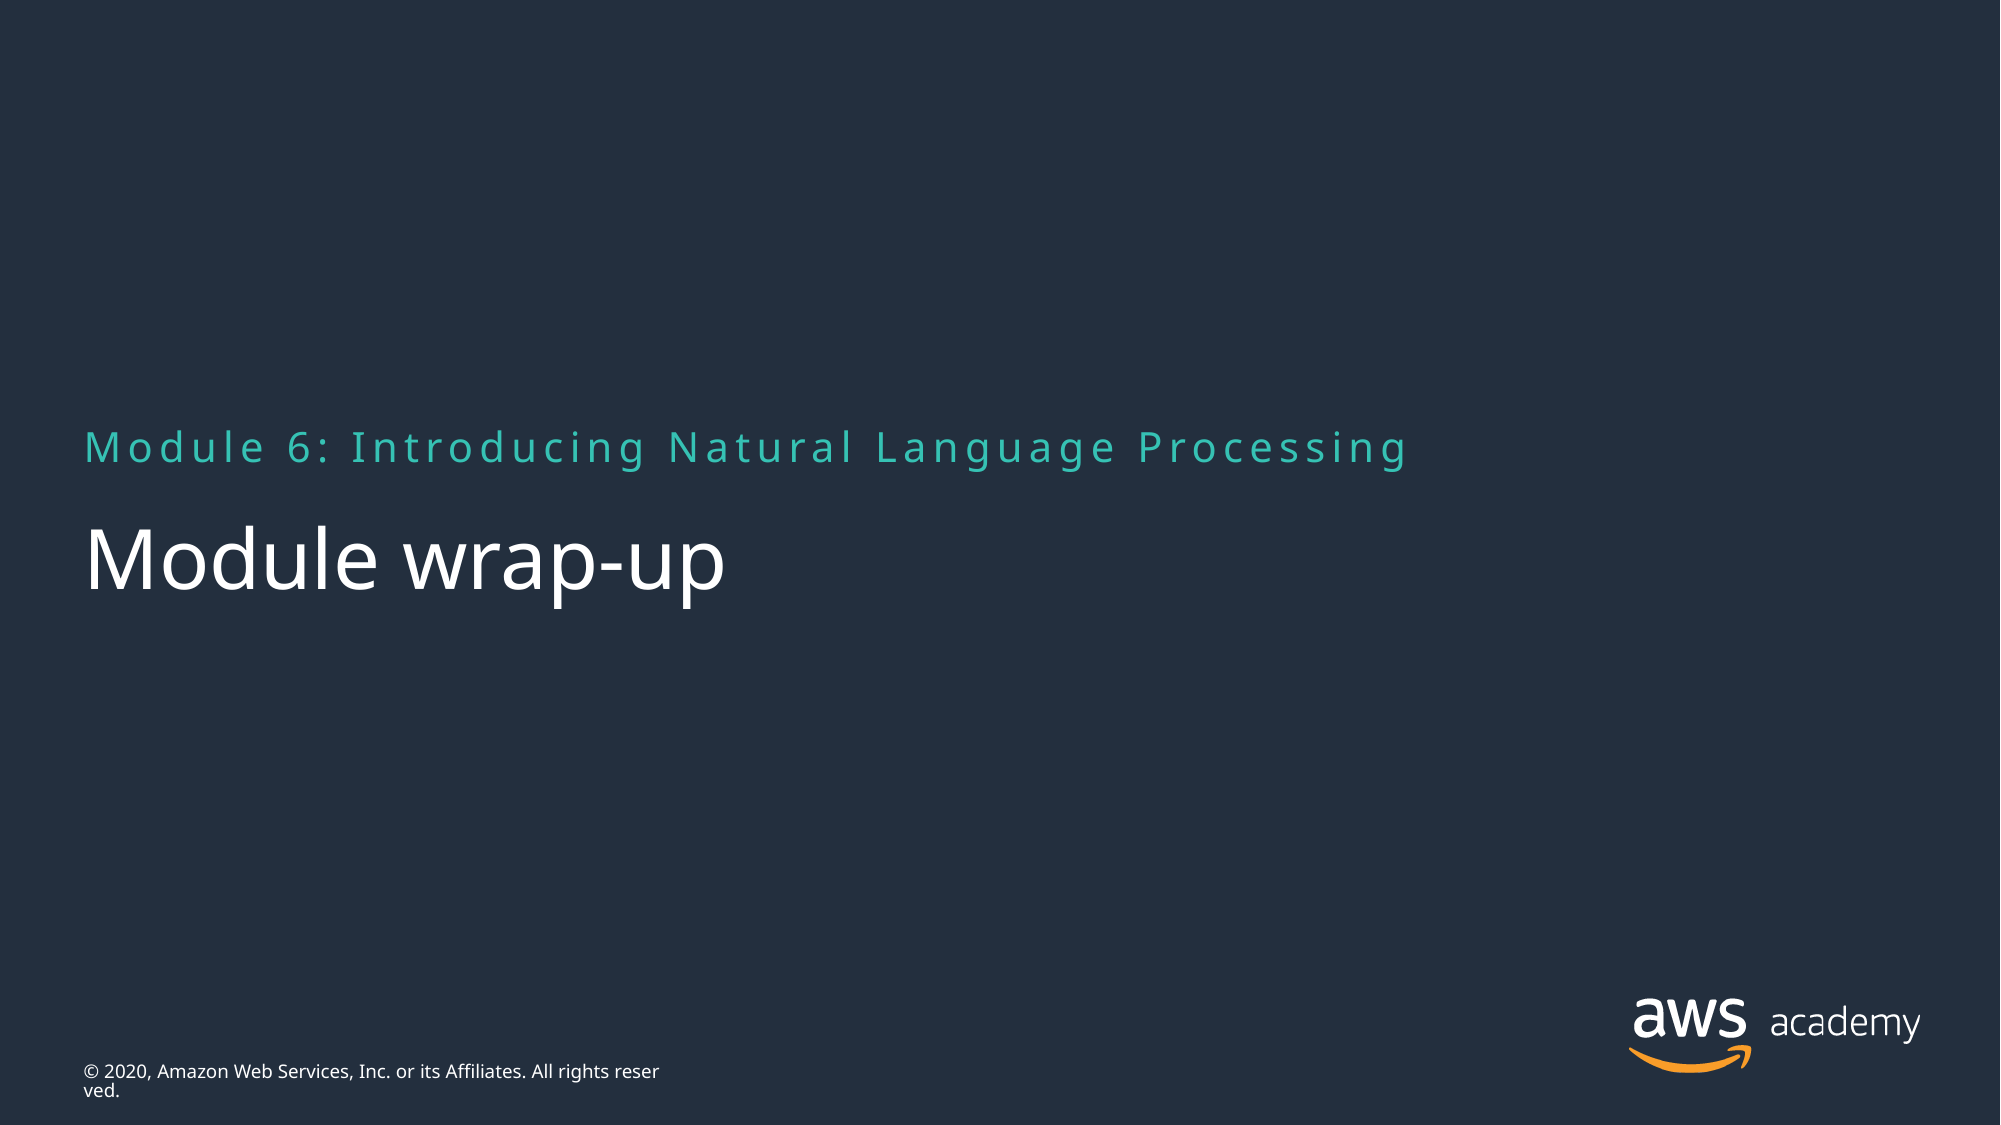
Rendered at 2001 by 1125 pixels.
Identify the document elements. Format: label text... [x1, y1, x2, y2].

title Module wrap-up [68, 523, 1932, 602]
picture [1629, 998, 1920, 1073]
footer © 2020, Amazon Web Services, Inc. or its Affiliates. All rights reserved. [68, 1042, 682, 1103]
list Module 6: Introducing Natural Language Processing [68, 418, 1871, 500]
